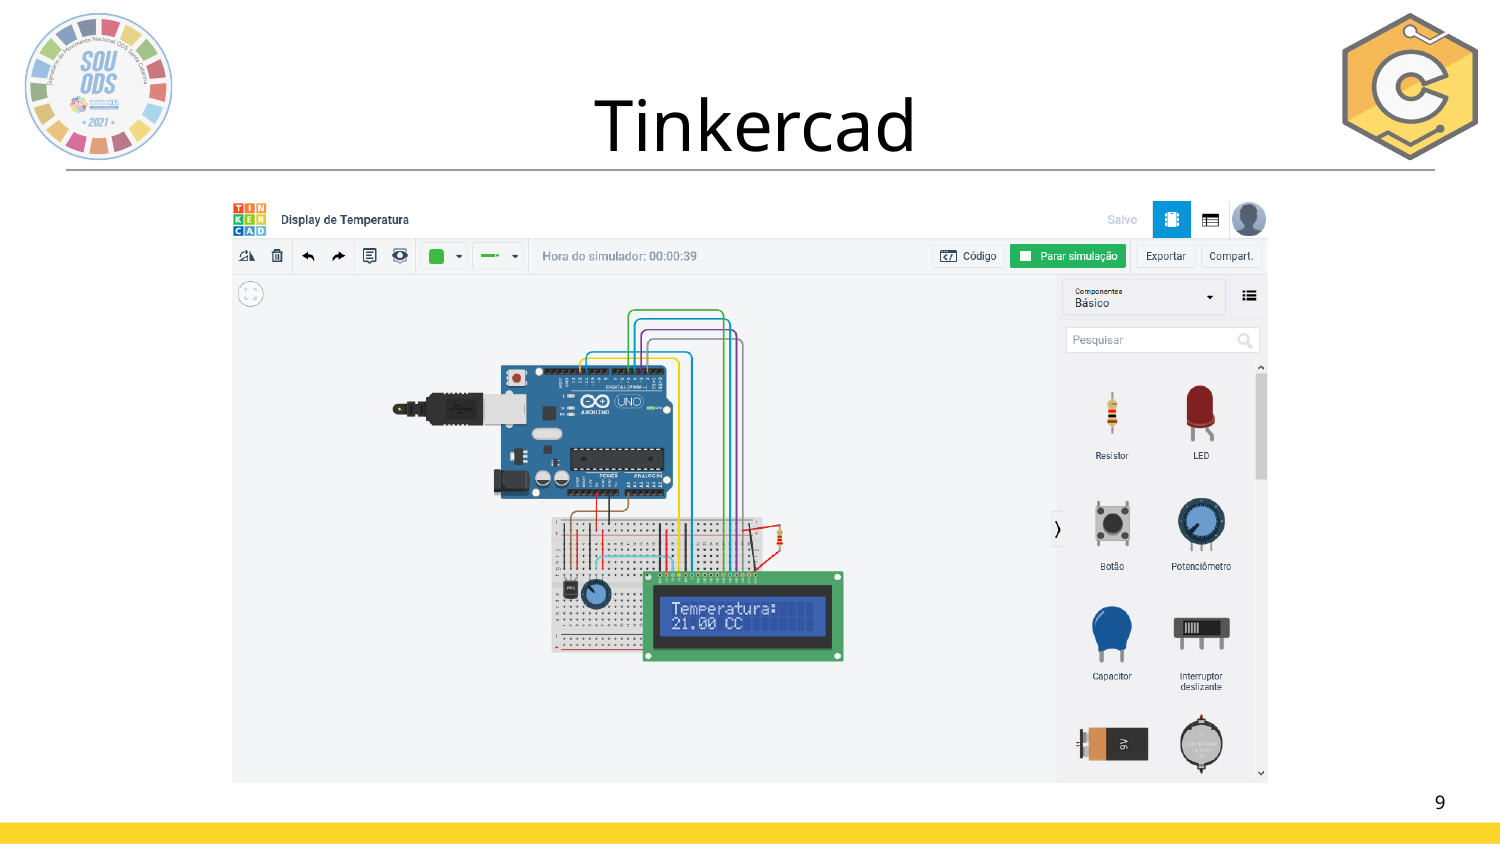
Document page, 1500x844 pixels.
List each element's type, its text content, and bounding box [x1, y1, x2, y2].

picture [232, 201, 1268, 784]
slide_number ‹#› [1415, 795, 1451, 822]
picture [1166, 213, 1178, 226]
text_box Tinkercad [97, 65, 1415, 138]
text_box [0, 822, 1500, 844]
